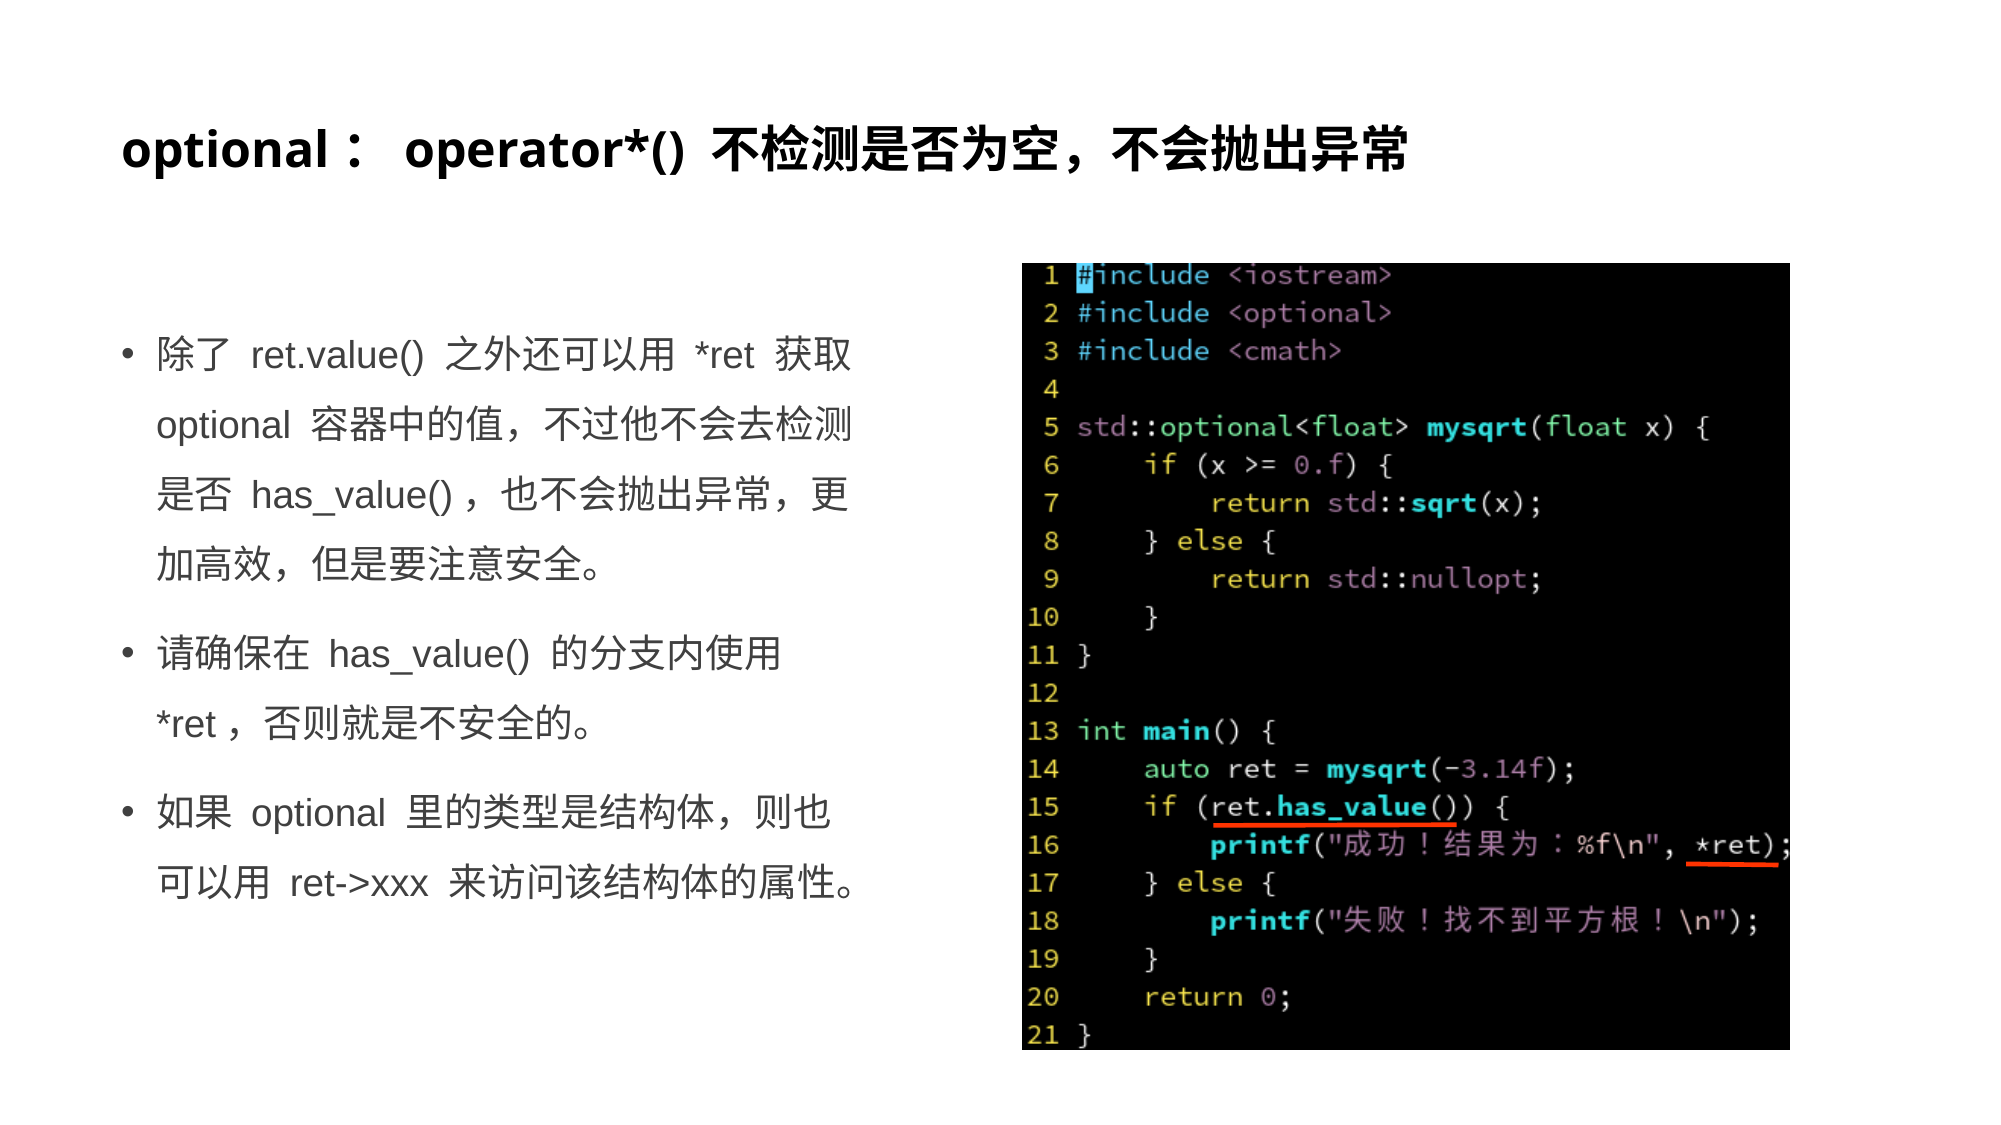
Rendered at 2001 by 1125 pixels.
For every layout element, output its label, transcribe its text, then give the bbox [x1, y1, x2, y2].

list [1022, 263, 1790, 1050]
title optional：operator*() 不检测是否为空，不会抛出异常 [106, 42, 1832, 260]
list 除了 ret.value() 之外还可以用 *ret 获取 optional 容器中的值，不过他不会去检测是否 has_value()，也不会抛出异常，更加高效，但是要注意安全。 请确保在 has_value() 的分支内使用 *ret，否则就是不安全的。 如果 optional 里的类型是结构体，则也可以用 ret->xxx 来访问该结构体的属性。 [106, 299, 870, 1014]
